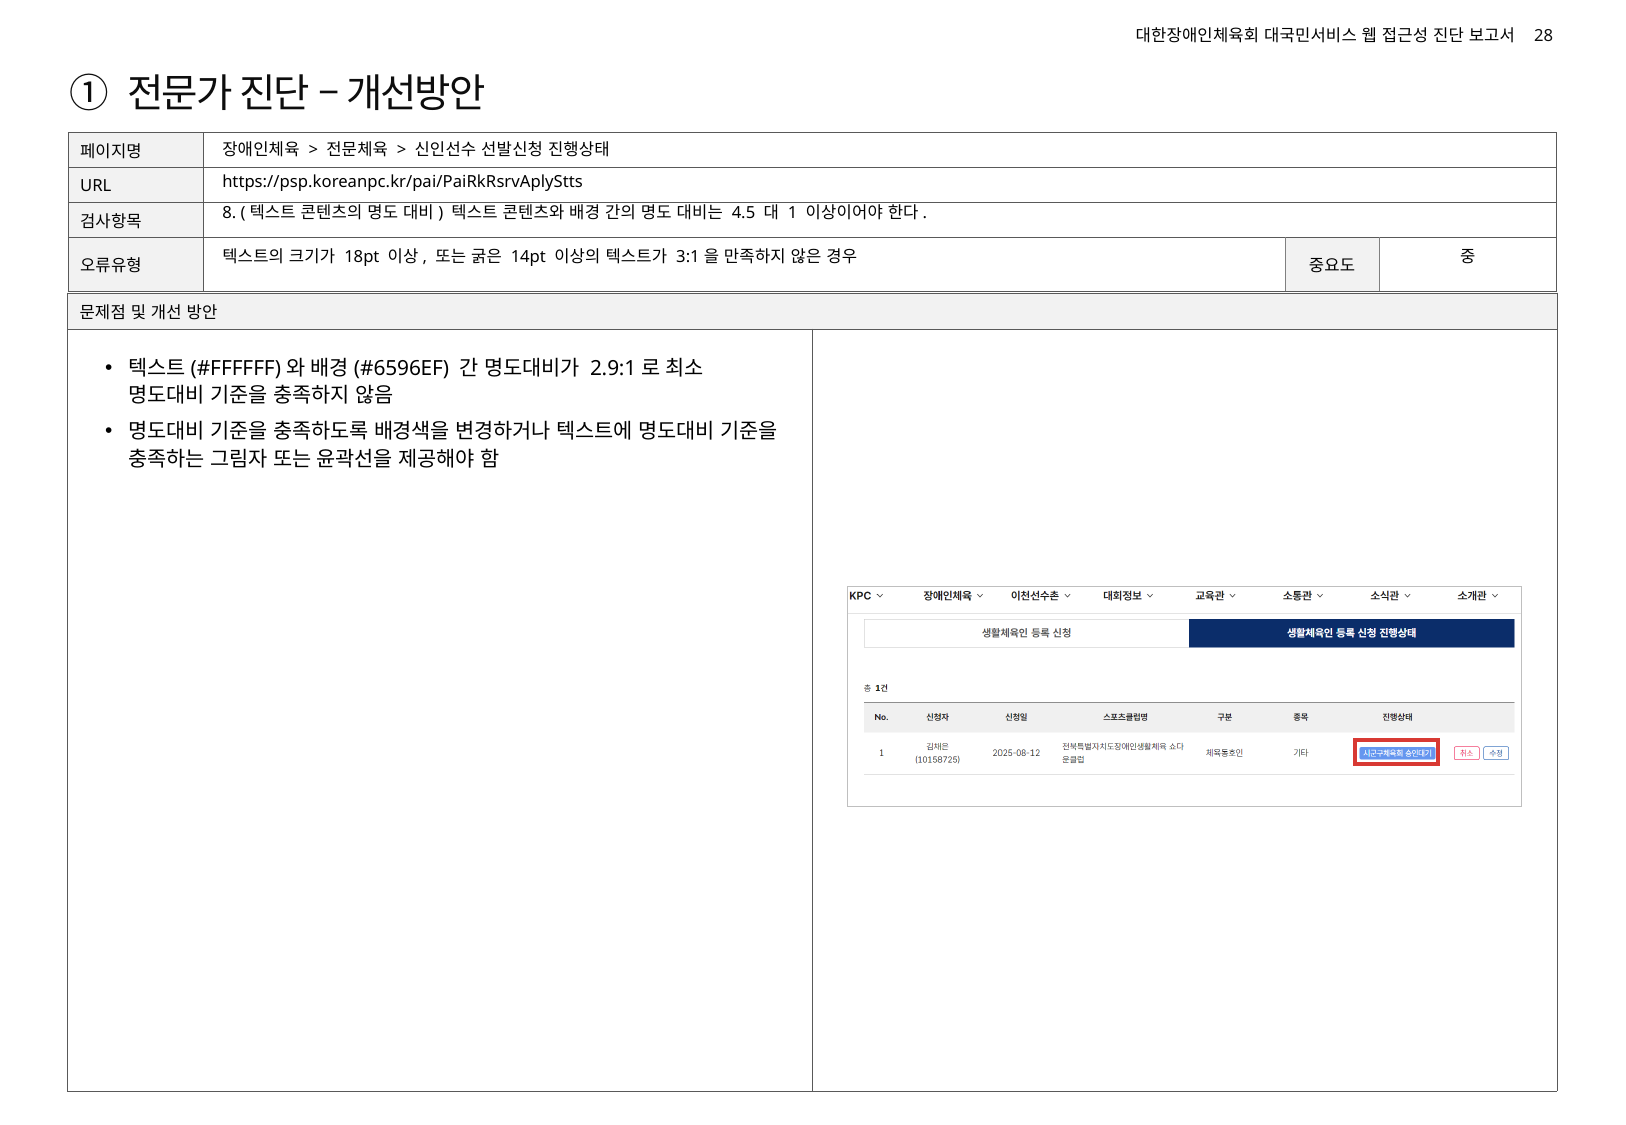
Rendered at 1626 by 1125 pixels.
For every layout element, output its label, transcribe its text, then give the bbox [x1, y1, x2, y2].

list 텍스트(#FFFFFF)와 배경(#6596EF) 간 명도대비가 2.9:1로 최소 명도대비 기준을 충족하지 않음 명도대비 기준을 충족하도록 배경색을 변경하거나 텍스트에 명도대비 기준을 충족하는 그림자 또는 윤곽선을 제공해야 함 [105, 352, 779, 494]
picture [847, 586, 1522, 807]
list 텍스트의 크기가 18pt 이상, 또는 굵은 14pt 이상의 텍스트가 3:1을 만족하지 않은 경우 [207, 228, 1285, 283]
list 중 [1379, 228, 1557, 283]
list 8. (텍스트 콘텐츠의 명도 대비) 텍스트 콘텐츠와 배경 간의 명도 대비는 4.5 대 1 이상이어야 한다. [207, 196, 1557, 229]
list 장애인체육 > 전문체육 > 신인선수 선발신청 진행상태 [207, 132, 1557, 164]
title ① 전문가 진단 – 개선방안 [69, 72, 1126, 117]
list https://psp.koreanpc.kr/pai/PaiRkRsrvAplyStts [207, 164, 1557, 196]
